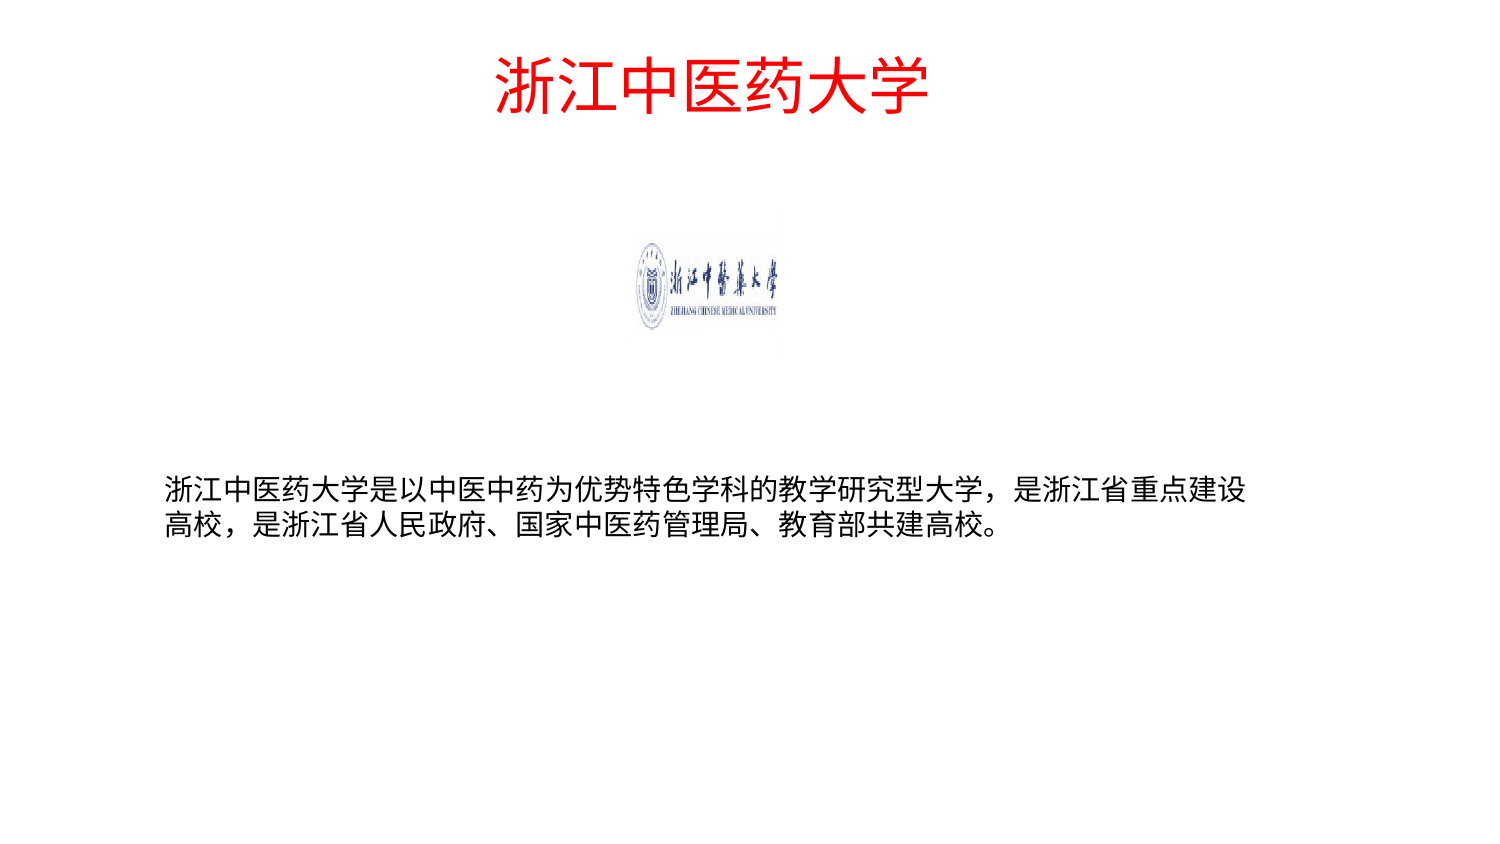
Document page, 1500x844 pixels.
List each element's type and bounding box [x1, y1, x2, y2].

picture [629, 210, 780, 361]
